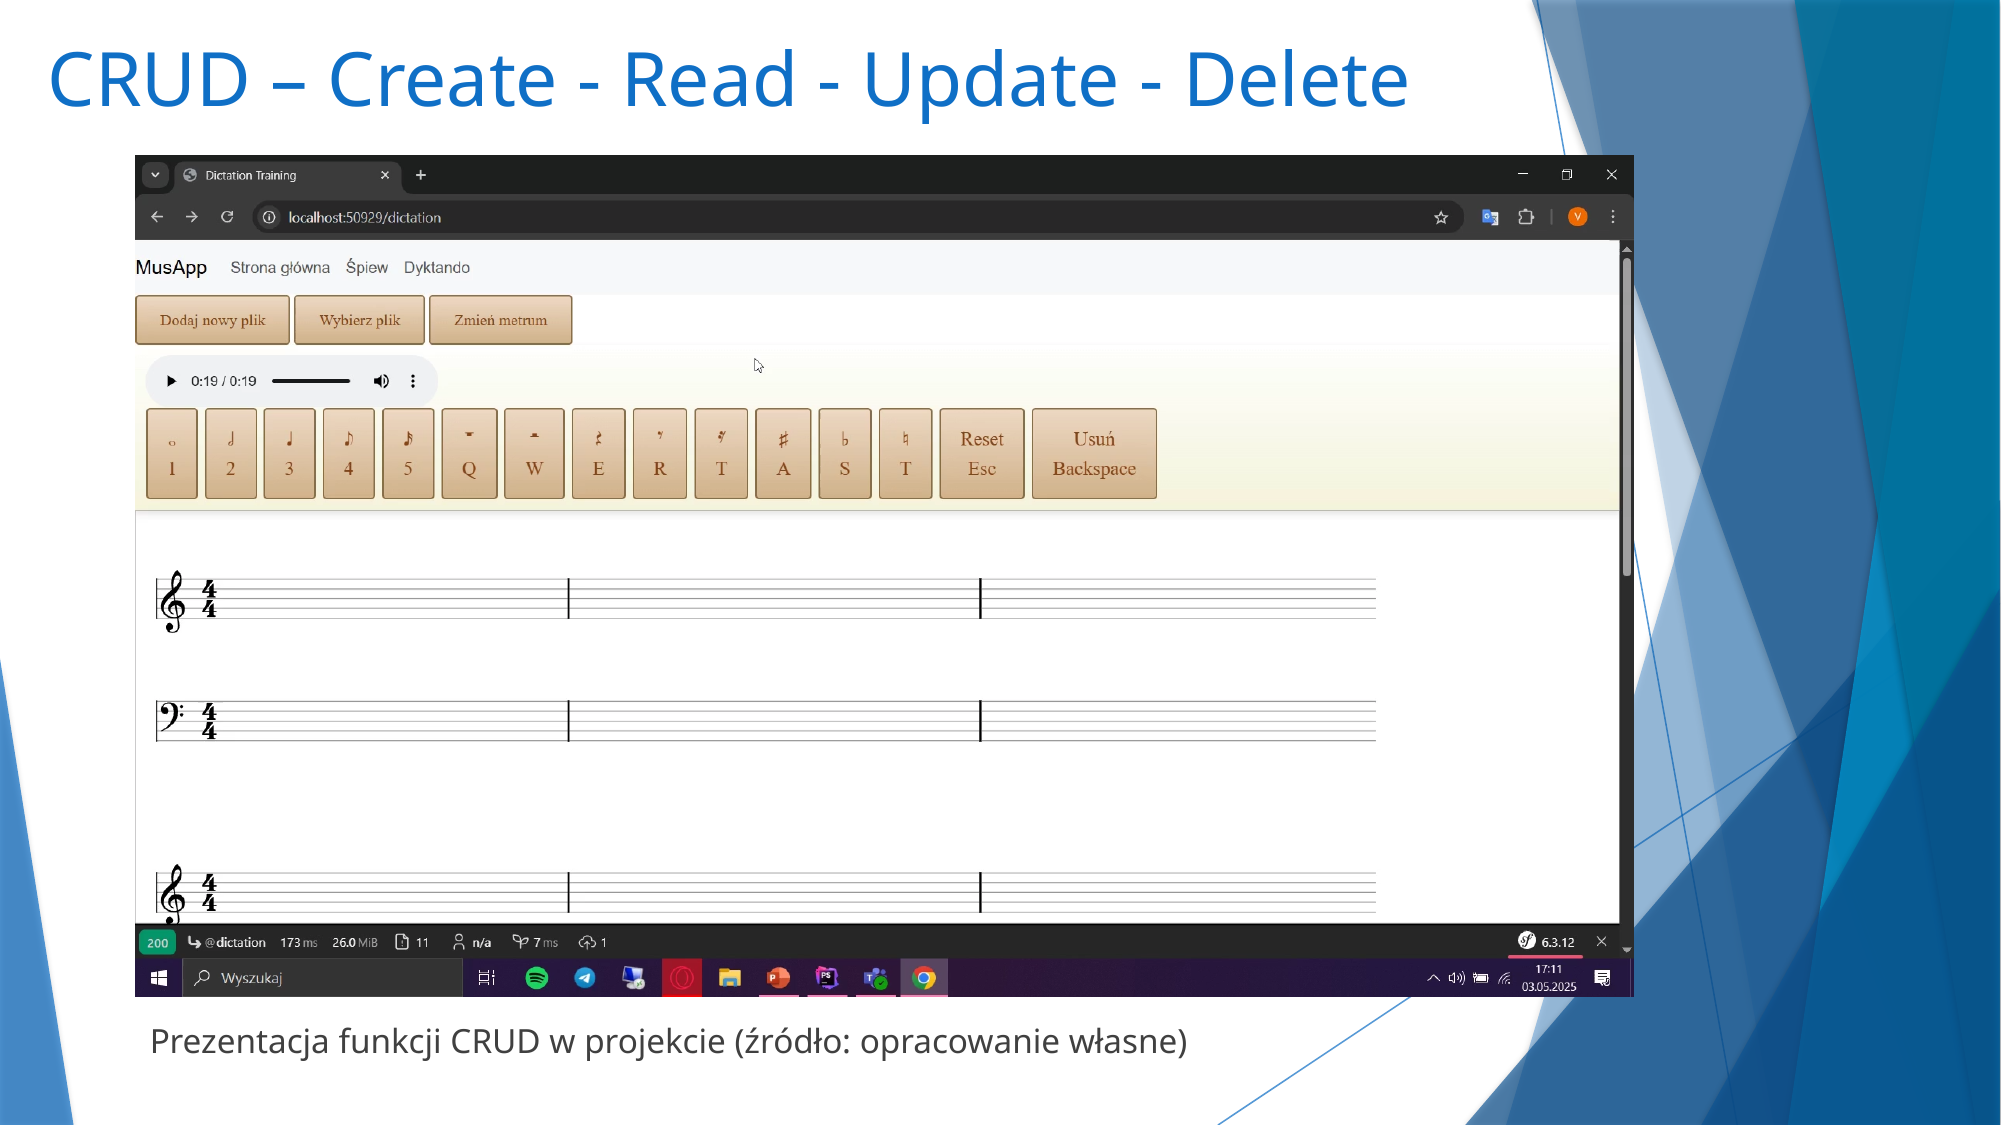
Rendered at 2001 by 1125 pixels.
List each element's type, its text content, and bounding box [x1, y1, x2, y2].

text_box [134, 154, 1635, 999]
text_box Prezentacja funkcji CRUD w projekcie (źródło: opracowanie własne) [135, 1012, 1409, 1068]
title CRUD – Create - Read - Update - Delete [32, 24, 1444, 241]
